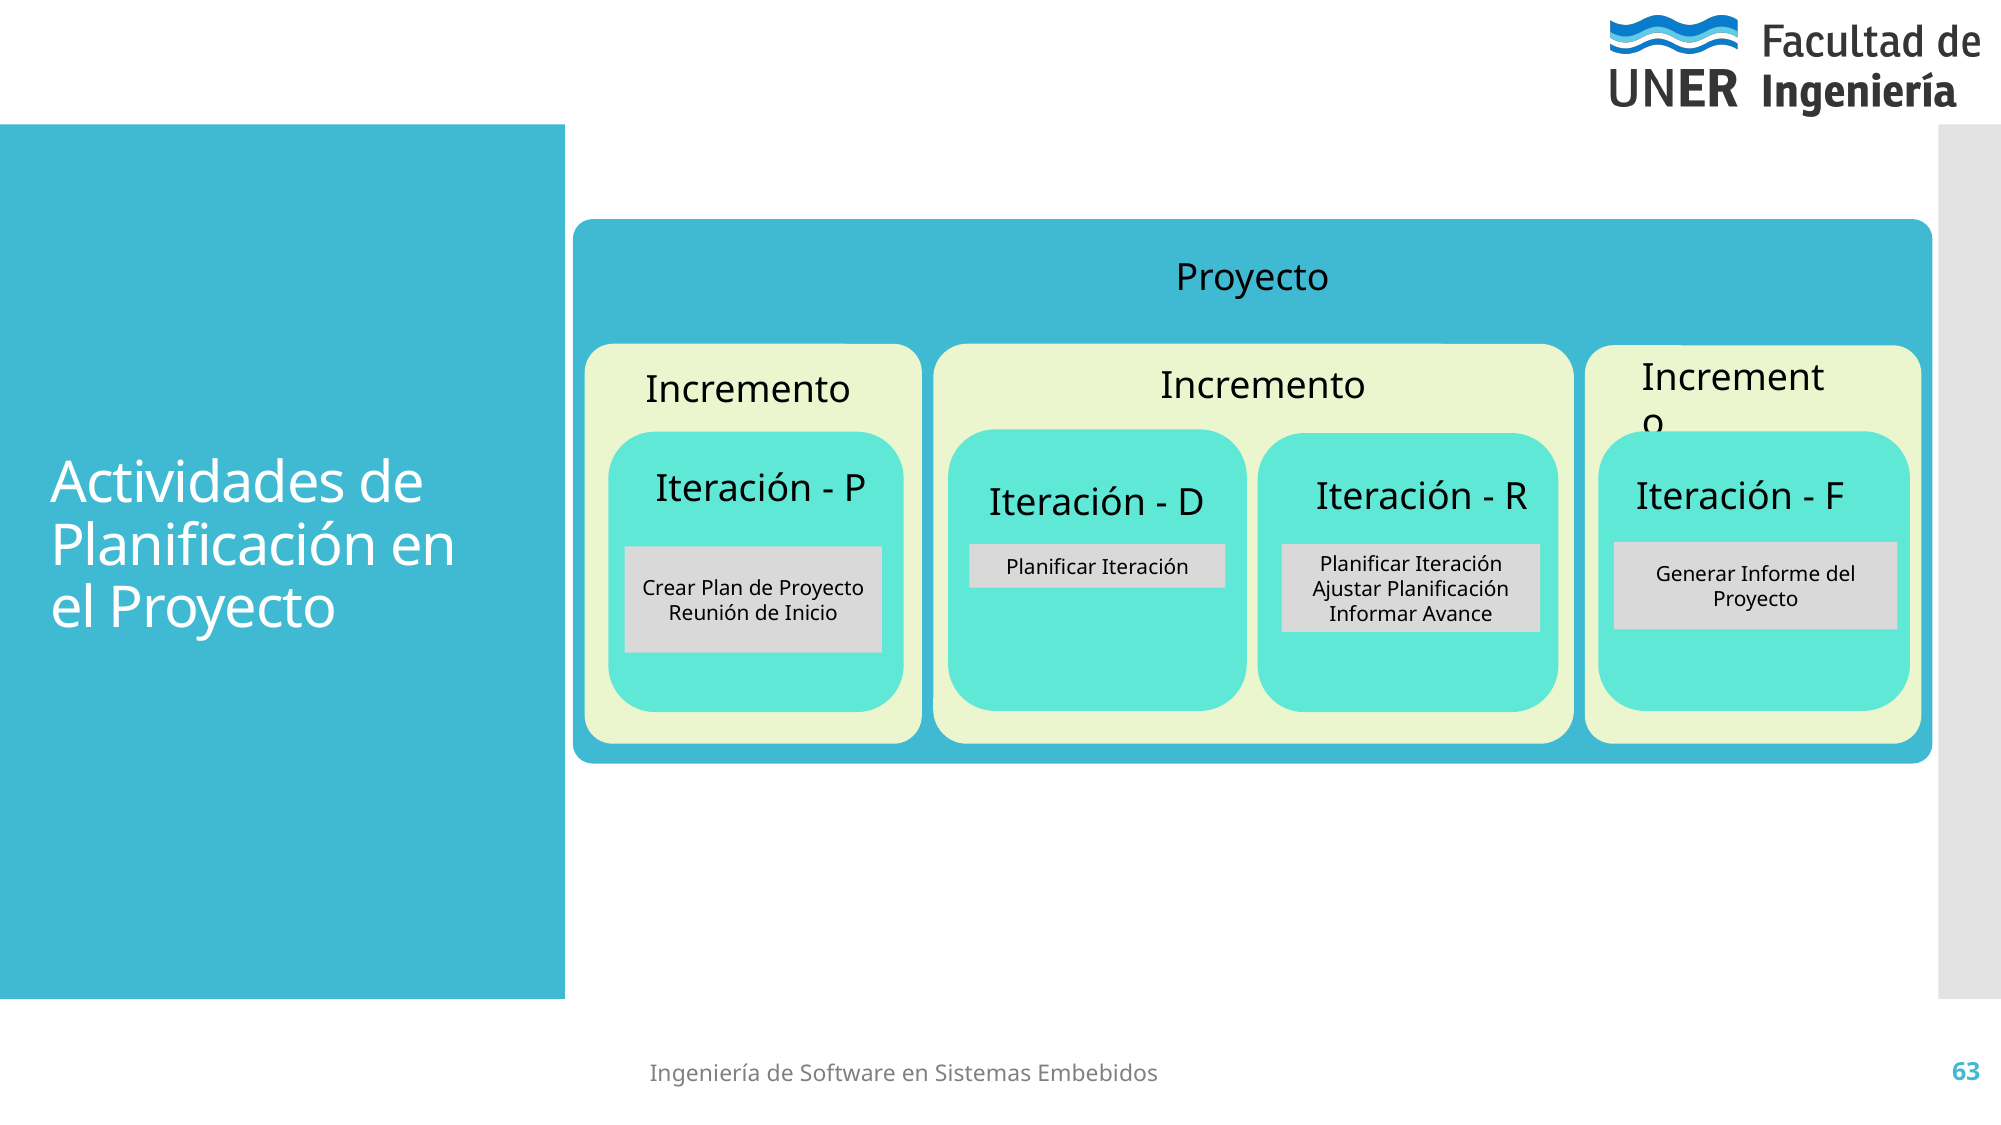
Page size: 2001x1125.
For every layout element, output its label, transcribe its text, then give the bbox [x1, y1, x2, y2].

text_box Incremento [1145, 353, 1382, 414]
text_box [607, 430, 905, 713]
text_box Incremento [630, 358, 867, 418]
text_box Iteración - D [974, 470, 1220, 531]
text_box Incremento [1627, 345, 1847, 433]
slide_number 63 [1744, 1042, 1996, 1103]
text_box Iteración - R [1301, 464, 1543, 525]
text_box Planificar Iteración [969, 543, 1226, 588]
footer Ingeniería de Software en Sistemas Embebidos [634, 1042, 1605, 1103]
picture [1594, 0, 1996, 132]
title Actividades de Planificación en el Proyecto [35, 443, 528, 650]
text_box Iteración - F [1621, 464, 1859, 525]
text_box [932, 342, 1575, 745]
text_box Proyecto [1160, 245, 1345, 305]
text_box [583, 342, 923, 745]
text_box Iteración - P [640, 456, 882, 516]
text_box [1583, 344, 1923, 745]
text_box Crear Plan de Proyecto Reunión de Inicio [624, 546, 883, 654]
text_box [947, 428, 1248, 712]
text_box Generar Informe del Proyecto [1613, 541, 1898, 630]
text_box [1597, 430, 1911, 712]
text_box [1256, 432, 1560, 713]
text_box [571, 218, 1934, 765]
text_box Planificar Iteración Ajustar Planificación Informar Avance [1281, 543, 1541, 633]
